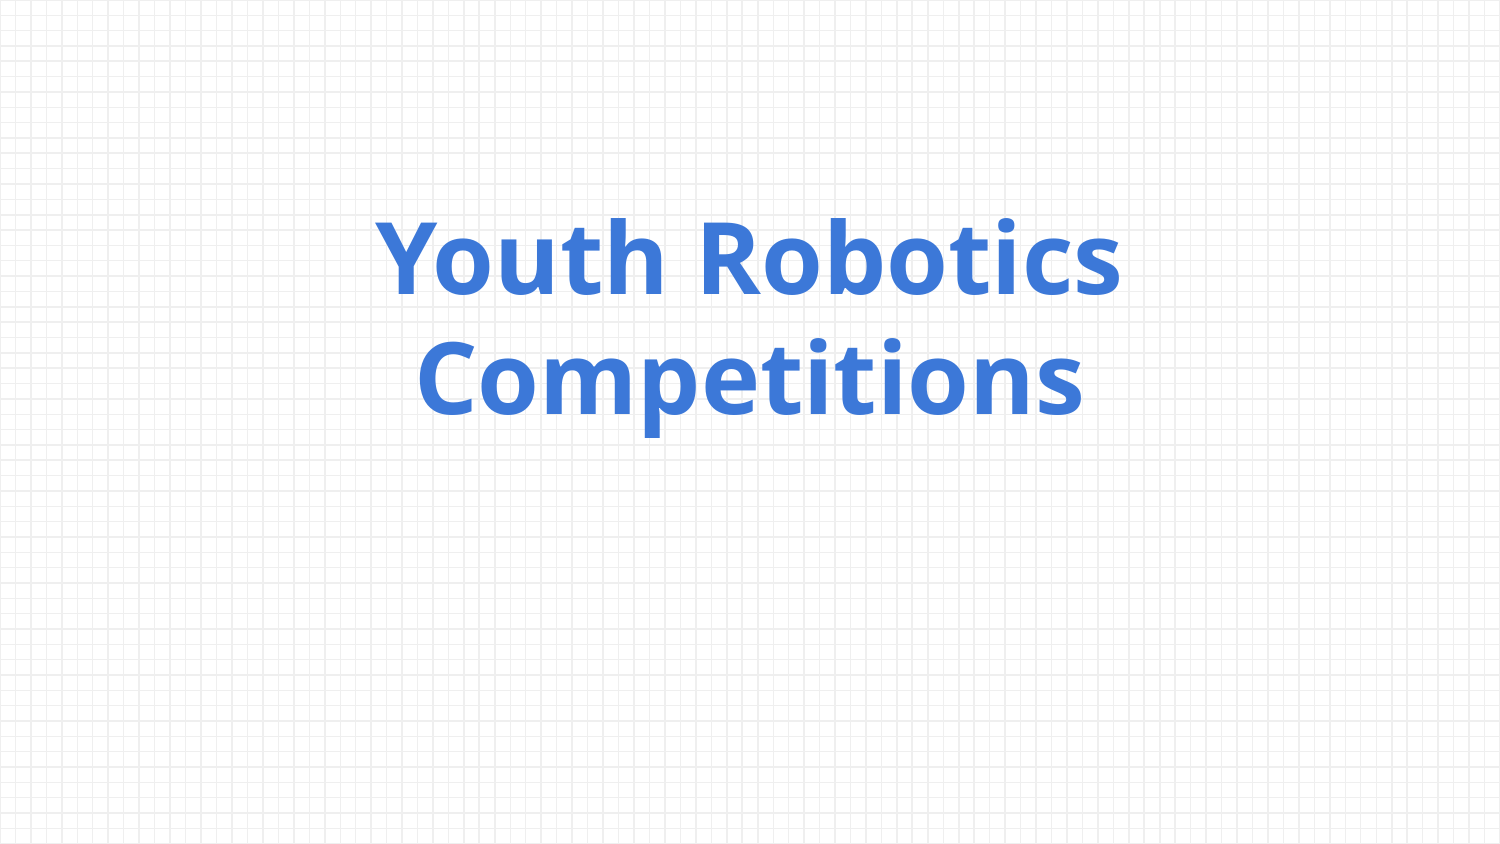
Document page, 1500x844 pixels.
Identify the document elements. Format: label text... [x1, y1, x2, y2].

title Youth Robotics Competitions [112, 259, 1388, 450]
